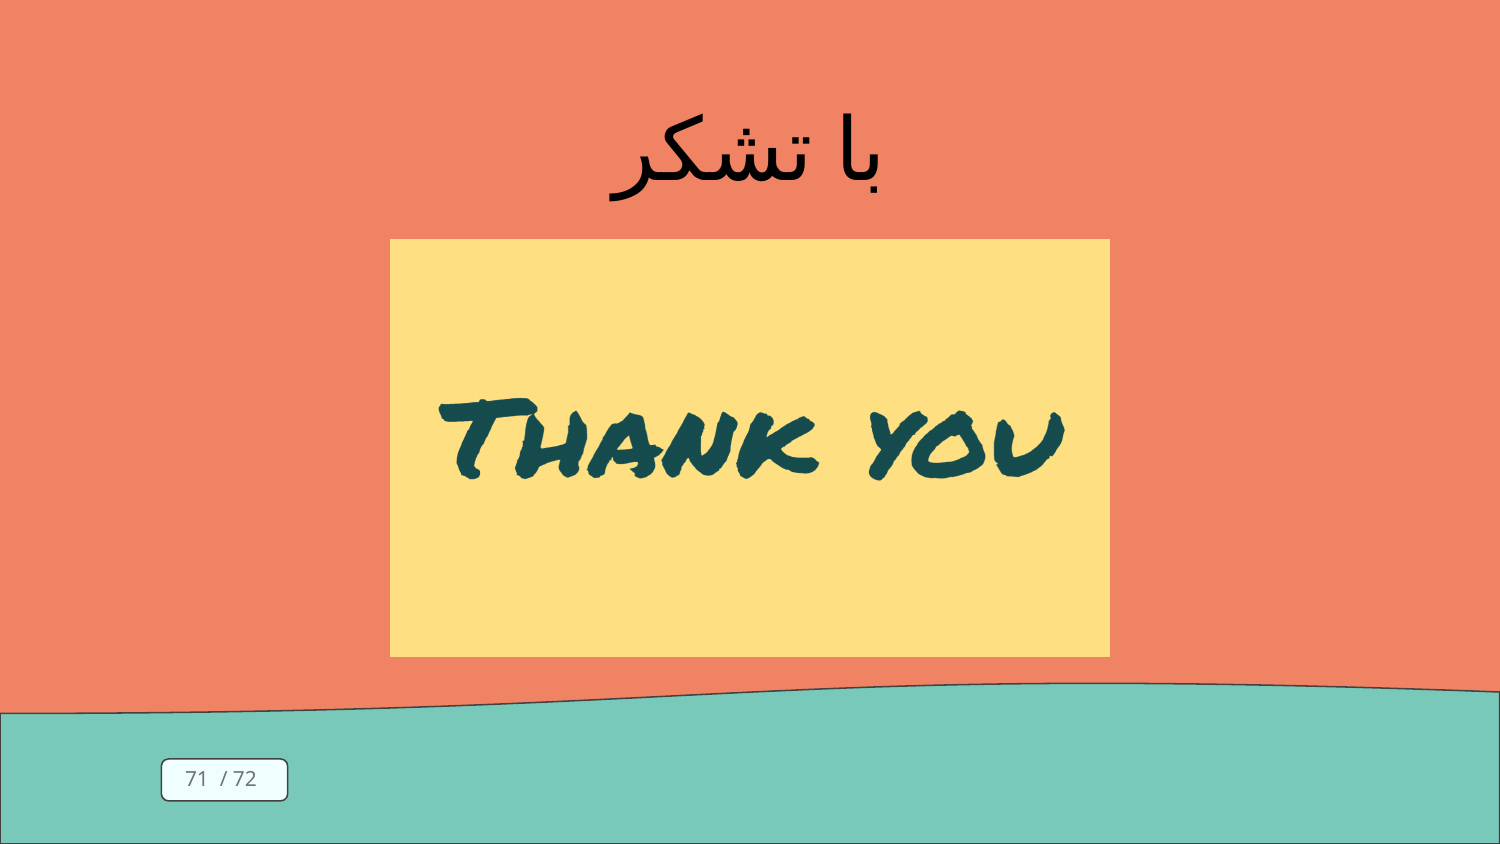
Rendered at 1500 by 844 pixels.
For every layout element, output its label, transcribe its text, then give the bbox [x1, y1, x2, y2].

text_box [164, 758, 288, 801]
slide_number ‹#› / 72 [161, 760, 272, 800]
picture [390, 239, 1110, 657]
text_box با تشکر [520, 78, 980, 213]
text_box [0, 683, 1500, 844]
